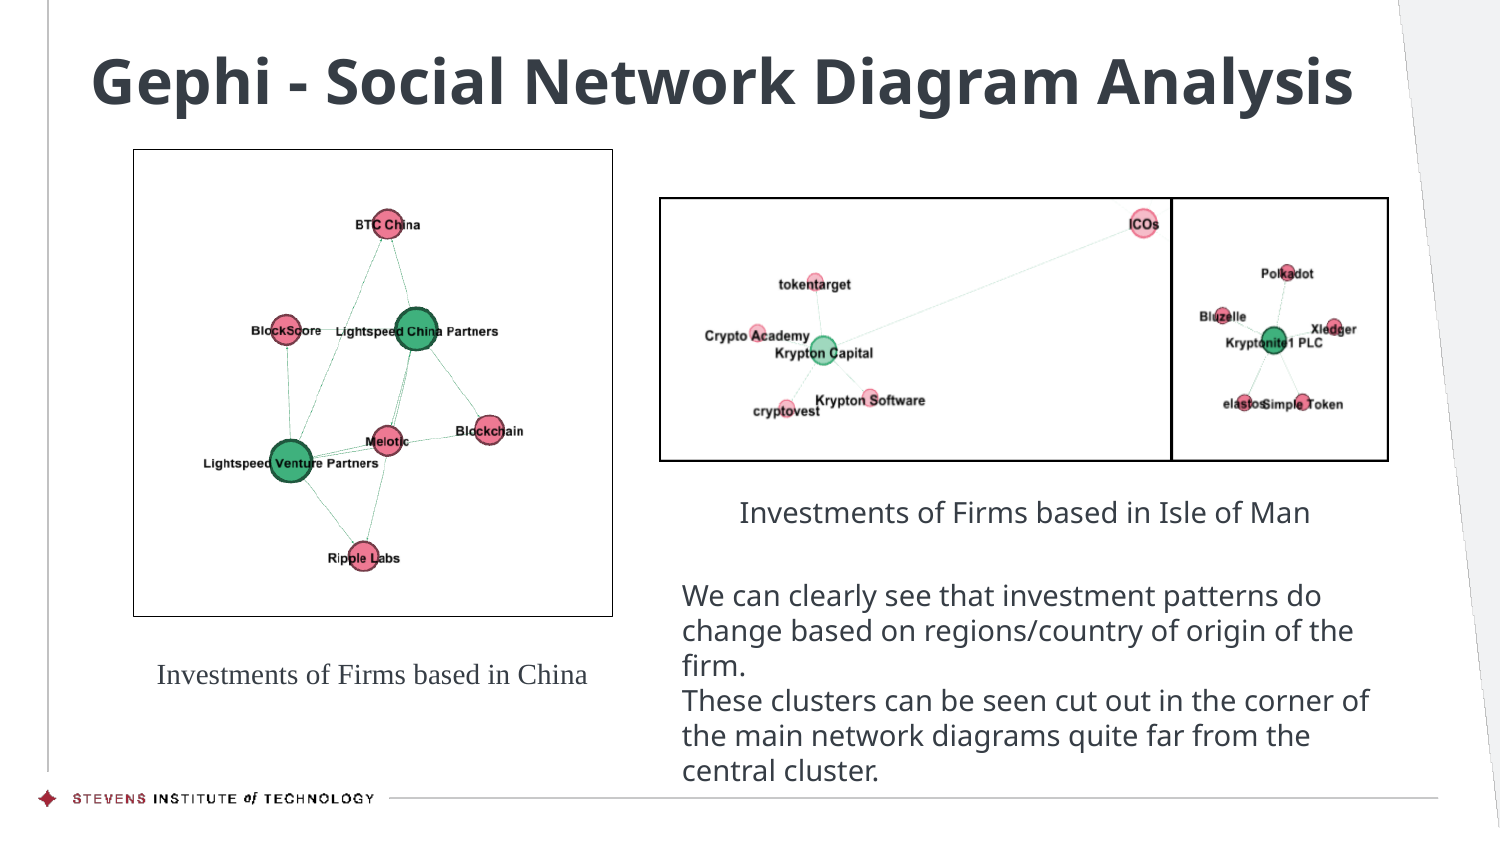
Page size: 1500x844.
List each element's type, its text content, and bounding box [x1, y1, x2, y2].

text_box Investments of Firms based in China [141, 640, 612, 732]
picture [0, 0, 1500, 844]
text_box Investments of Firms based in Isle of Man [724, 479, 1389, 557]
title Gephi - Social Network Diagram Analysis [79, 44, 1398, 136]
text_box We can clearly see that investment patterns do change based on regions/country of origin of the firm. These clusters can be seen cut out in the corner of the main network diagrams quite far from the central cluster. [666, 562, 1398, 752]
